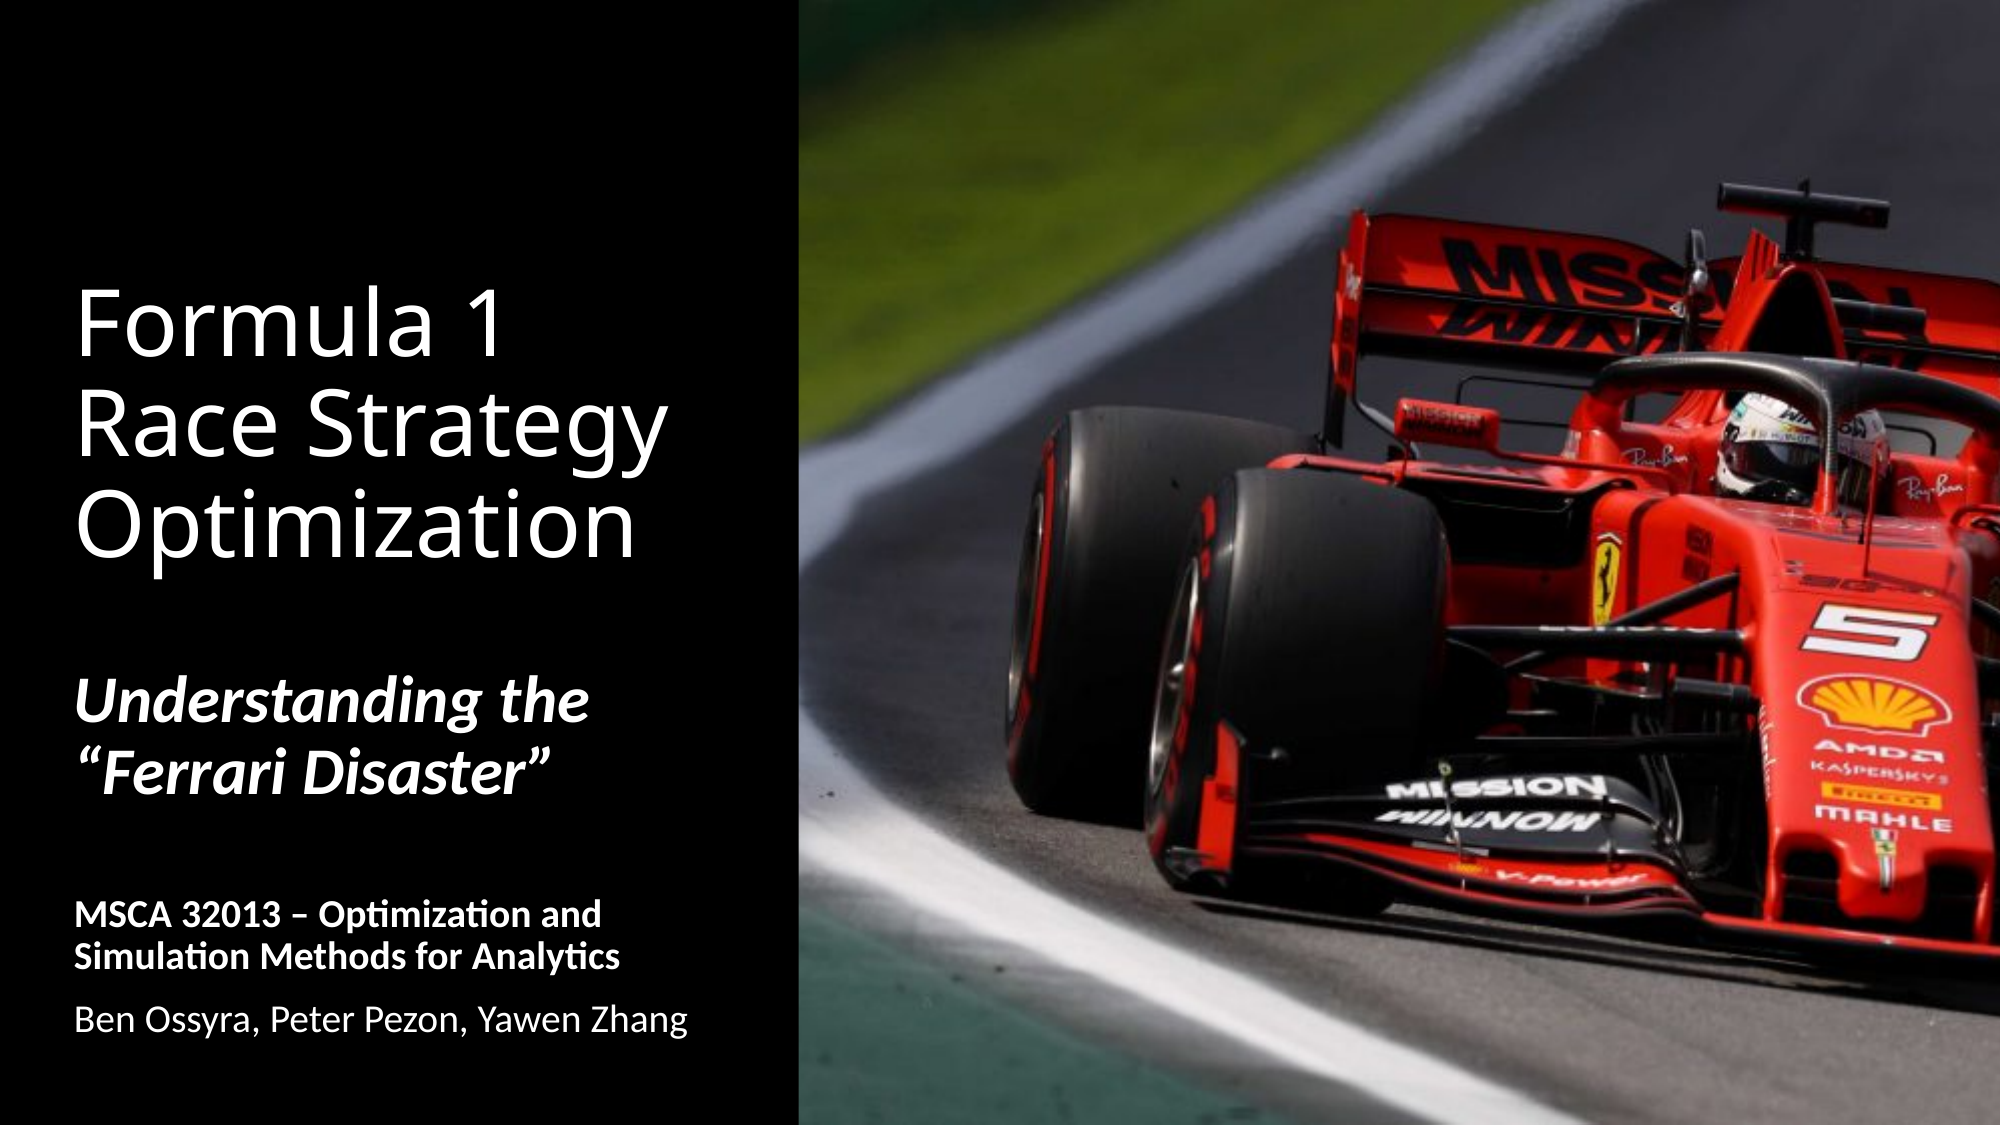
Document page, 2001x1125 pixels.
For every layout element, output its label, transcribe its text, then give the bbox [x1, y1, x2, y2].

picture [798, 0, 2000, 1125]
subtitle Understanding the “Ferrari Disaster” MSCA 32013 – Optimization and Simulation Methods for Analytics Ben Ossyra, Peter Pezon, Yawen Zhang [58, 657, 719, 1050]
title Formula 1 Race Strategy Optimization [58, 192, 709, 585]
